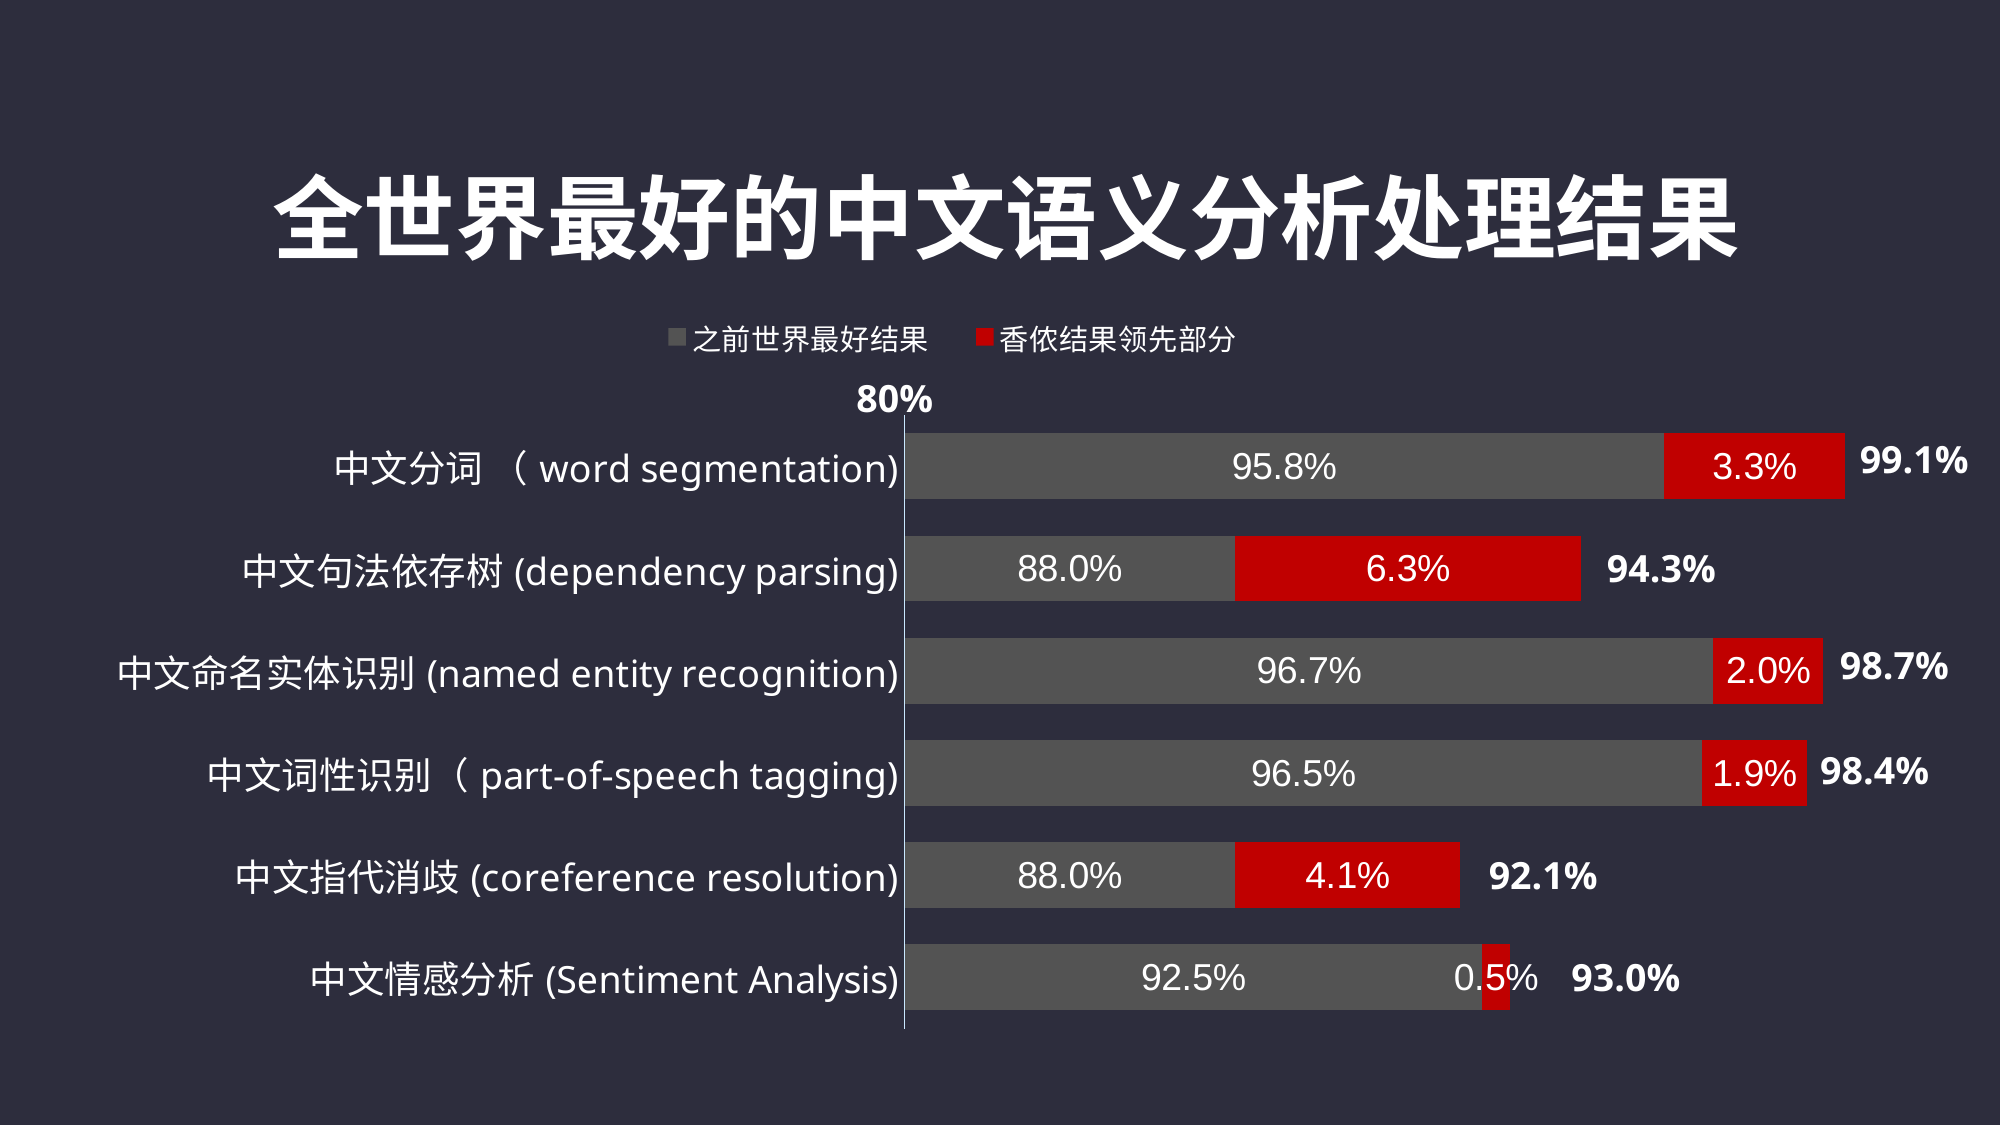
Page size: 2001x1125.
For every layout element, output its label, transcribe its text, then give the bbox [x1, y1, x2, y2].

chart [19, 283, 1935, 1095]
text_box 全世界最好的中文语义分析处理结果 [97, 149, 1915, 283]
text_box 98.7% [1935, 634, 1957, 695]
text_box 99.1% [1935, 428, 1977, 489]
